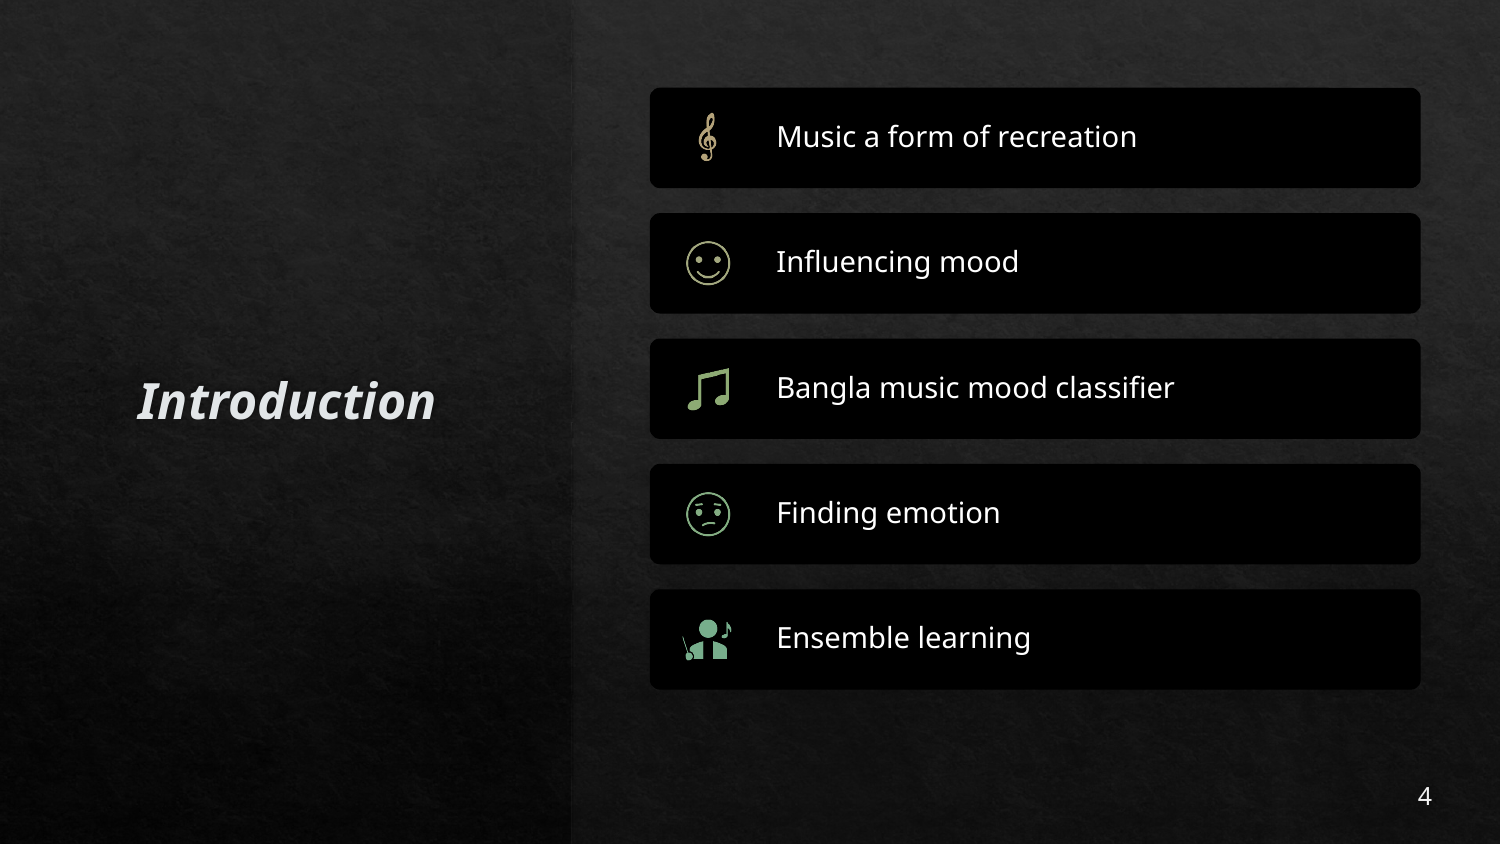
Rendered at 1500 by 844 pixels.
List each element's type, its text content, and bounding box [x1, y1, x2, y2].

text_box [649, 87, 1421, 690]
picture [0, 0, 1500, 844]
title Introduction [77, 75, 498, 724]
